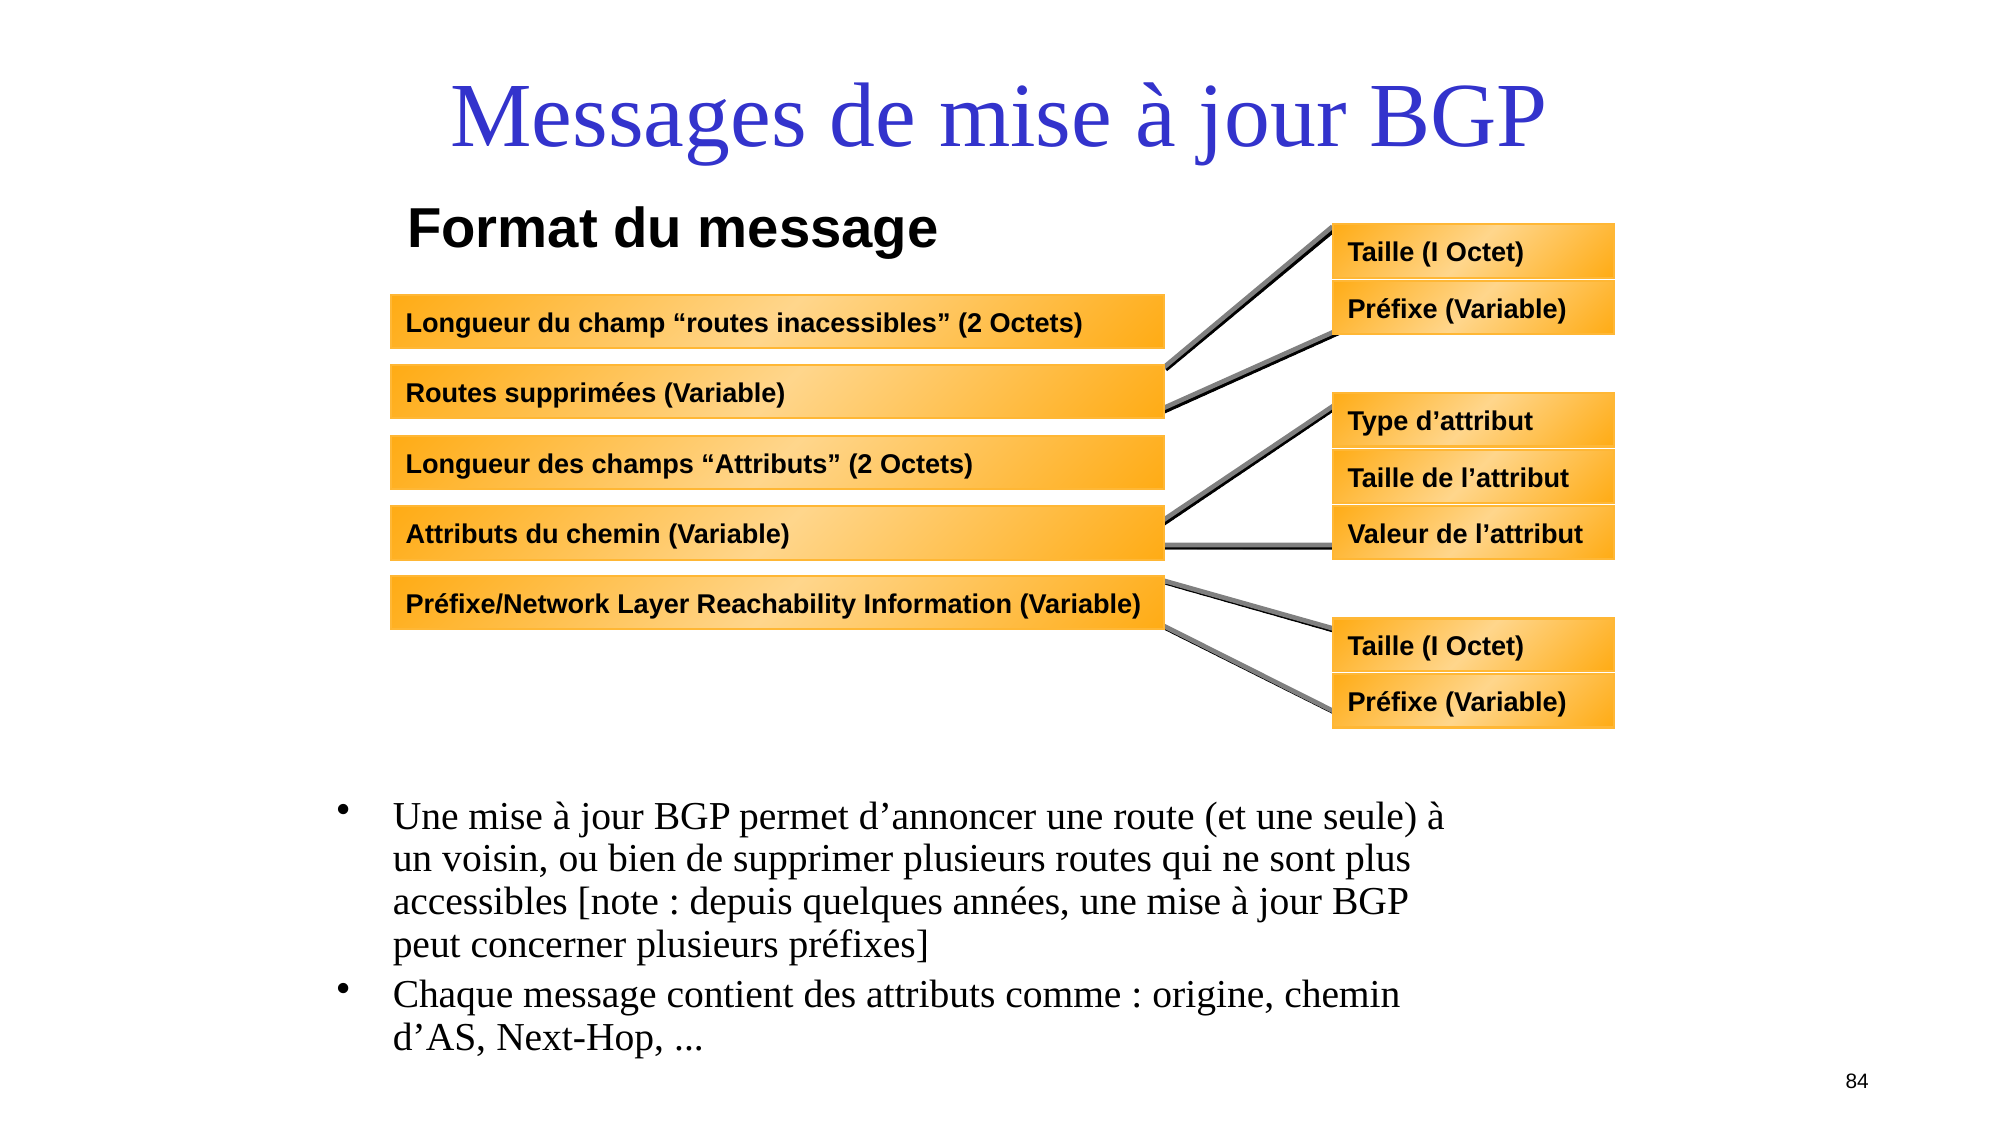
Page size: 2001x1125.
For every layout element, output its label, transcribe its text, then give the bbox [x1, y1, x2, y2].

text_box Préfixe/Network Layer Reachability Information (Variable) [390, 576, 1164, 630]
text_box Type d’attribut [1332, 393, 1614, 447]
text_box Format du message [390, 183, 1178, 267]
text_box Longueur du champ “routes inacessibles” (2 Octets) [390, 294, 1164, 349]
text_box Longueur des champs “Attributs” (2 Octets) [390, 435, 1164, 489]
text_box Taille (I Octet) [1332, 618, 1614, 672]
text_box Taille de l’attribut [1332, 449, 1614, 503]
text_box Taille (I Octet) [1332, 224, 1614, 278]
title Messages de mise à jour BGP [362, 37, 1638, 183]
text_box Valeur de l’attribut [1332, 505, 1614, 560]
list Une mise à jour BGP permet d’annoncer une route (et une seule) à un voisin, ou bien de supprimer plusieurs routes qui ne sont plus accessibles [note : depuis quelques années, une mise à jour BGP peut concerner plusieurs préfixes] Chaque message contient des attributs comme : origine, chemin d’AS, Next-Hop, ... [321, 787, 1486, 1037]
text_box Routes supprimées (Variable) [390, 365, 1164, 419]
text_box Préfixe (Variable) [1332, 280, 1614, 335]
text_box Attributs du chemin (Variable) [390, 505, 1164, 561]
text_box Préfixe (Variable) [1332, 674, 1614, 728]
